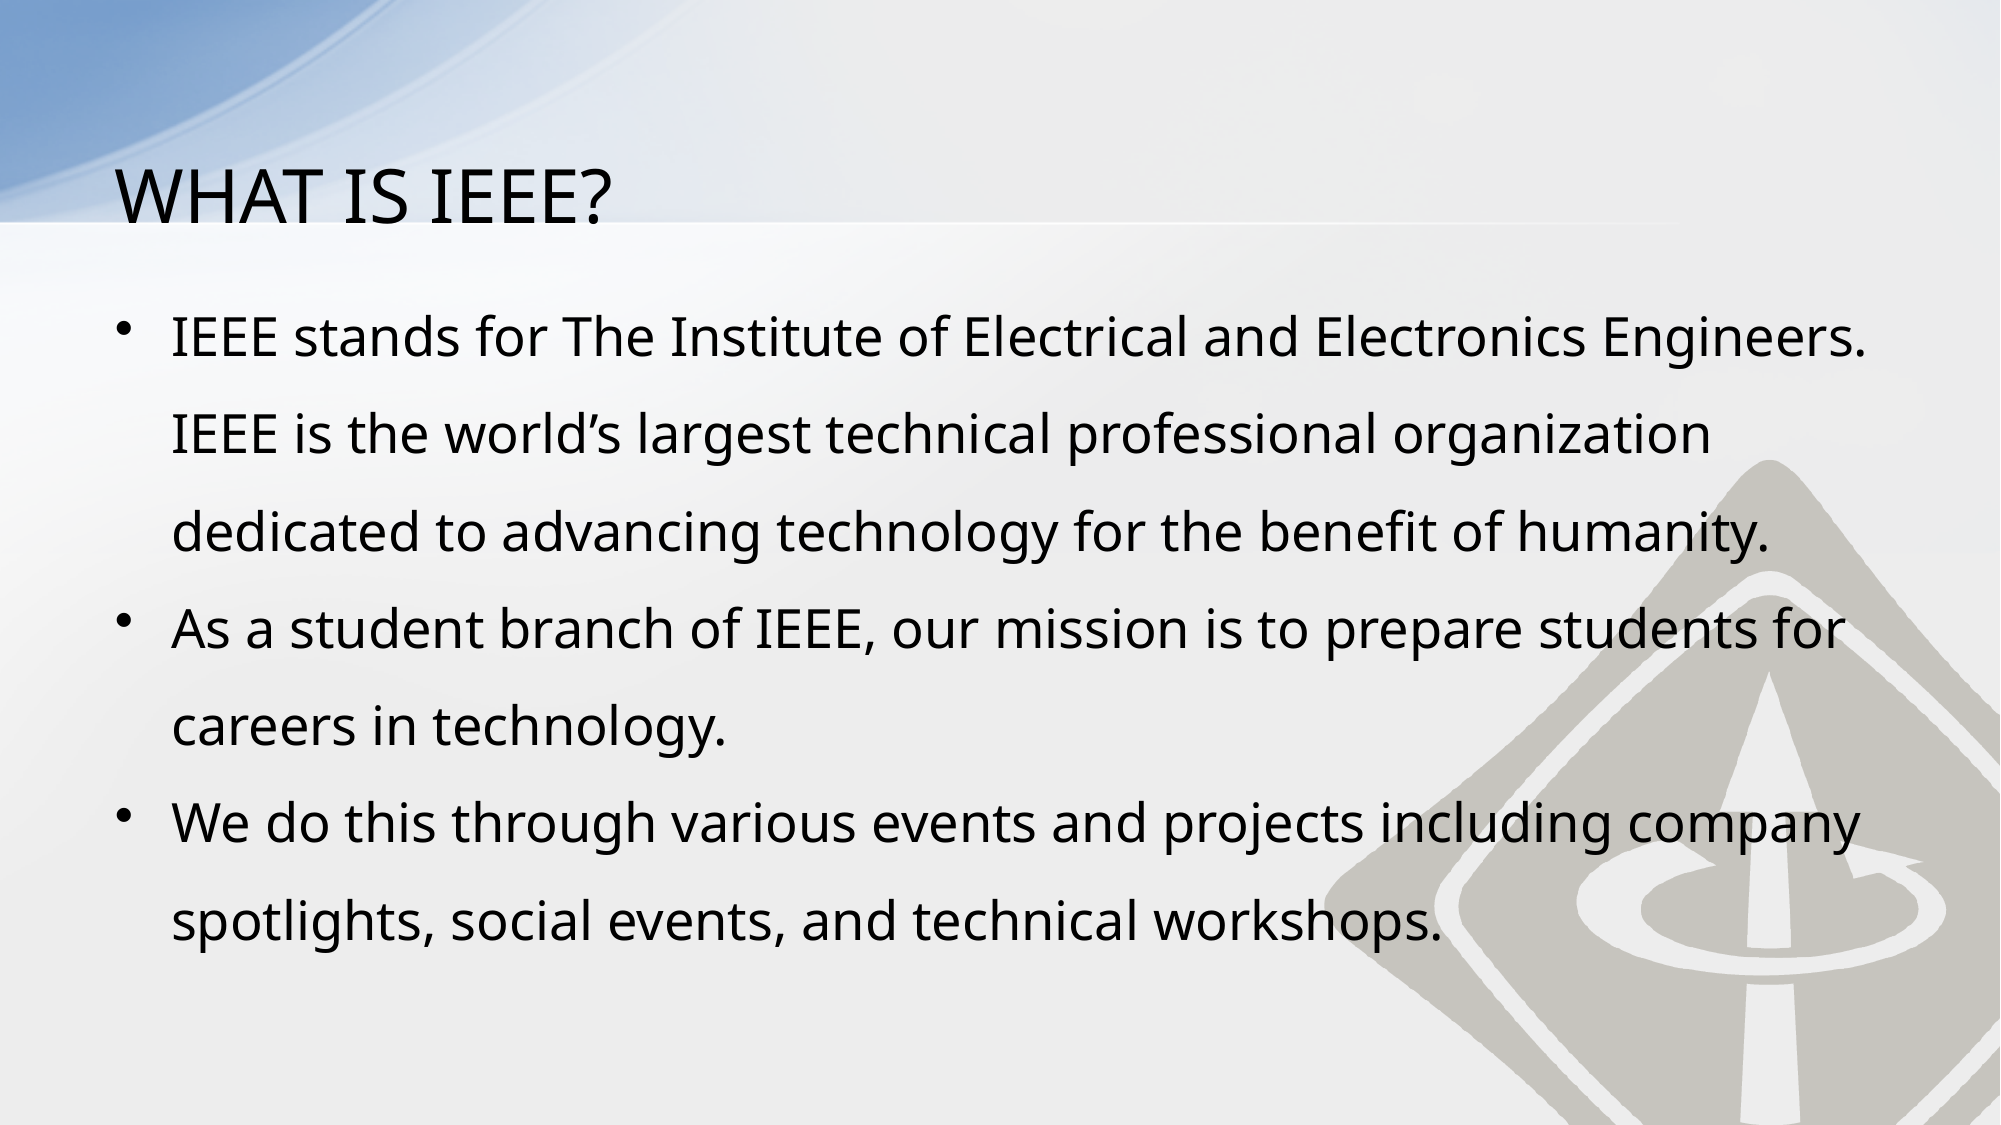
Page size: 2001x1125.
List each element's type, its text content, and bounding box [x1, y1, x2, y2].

list IEEE stands for The Institute of Electrical and Electronics Engineers. IEEE is the world’s largest technical professional organization dedicated to advancing technology for the benefit of humanity. As a student branch of IEEE, our mission is to prepare students for careers in technology. We do this through various events and projects including company spotlights, social events, and technical workshops. [99, 262, 1900, 1005]
title WHAT IS IEEE? [99, 58, 1900, 247]
picture [0, 0, 2000, 1125]
